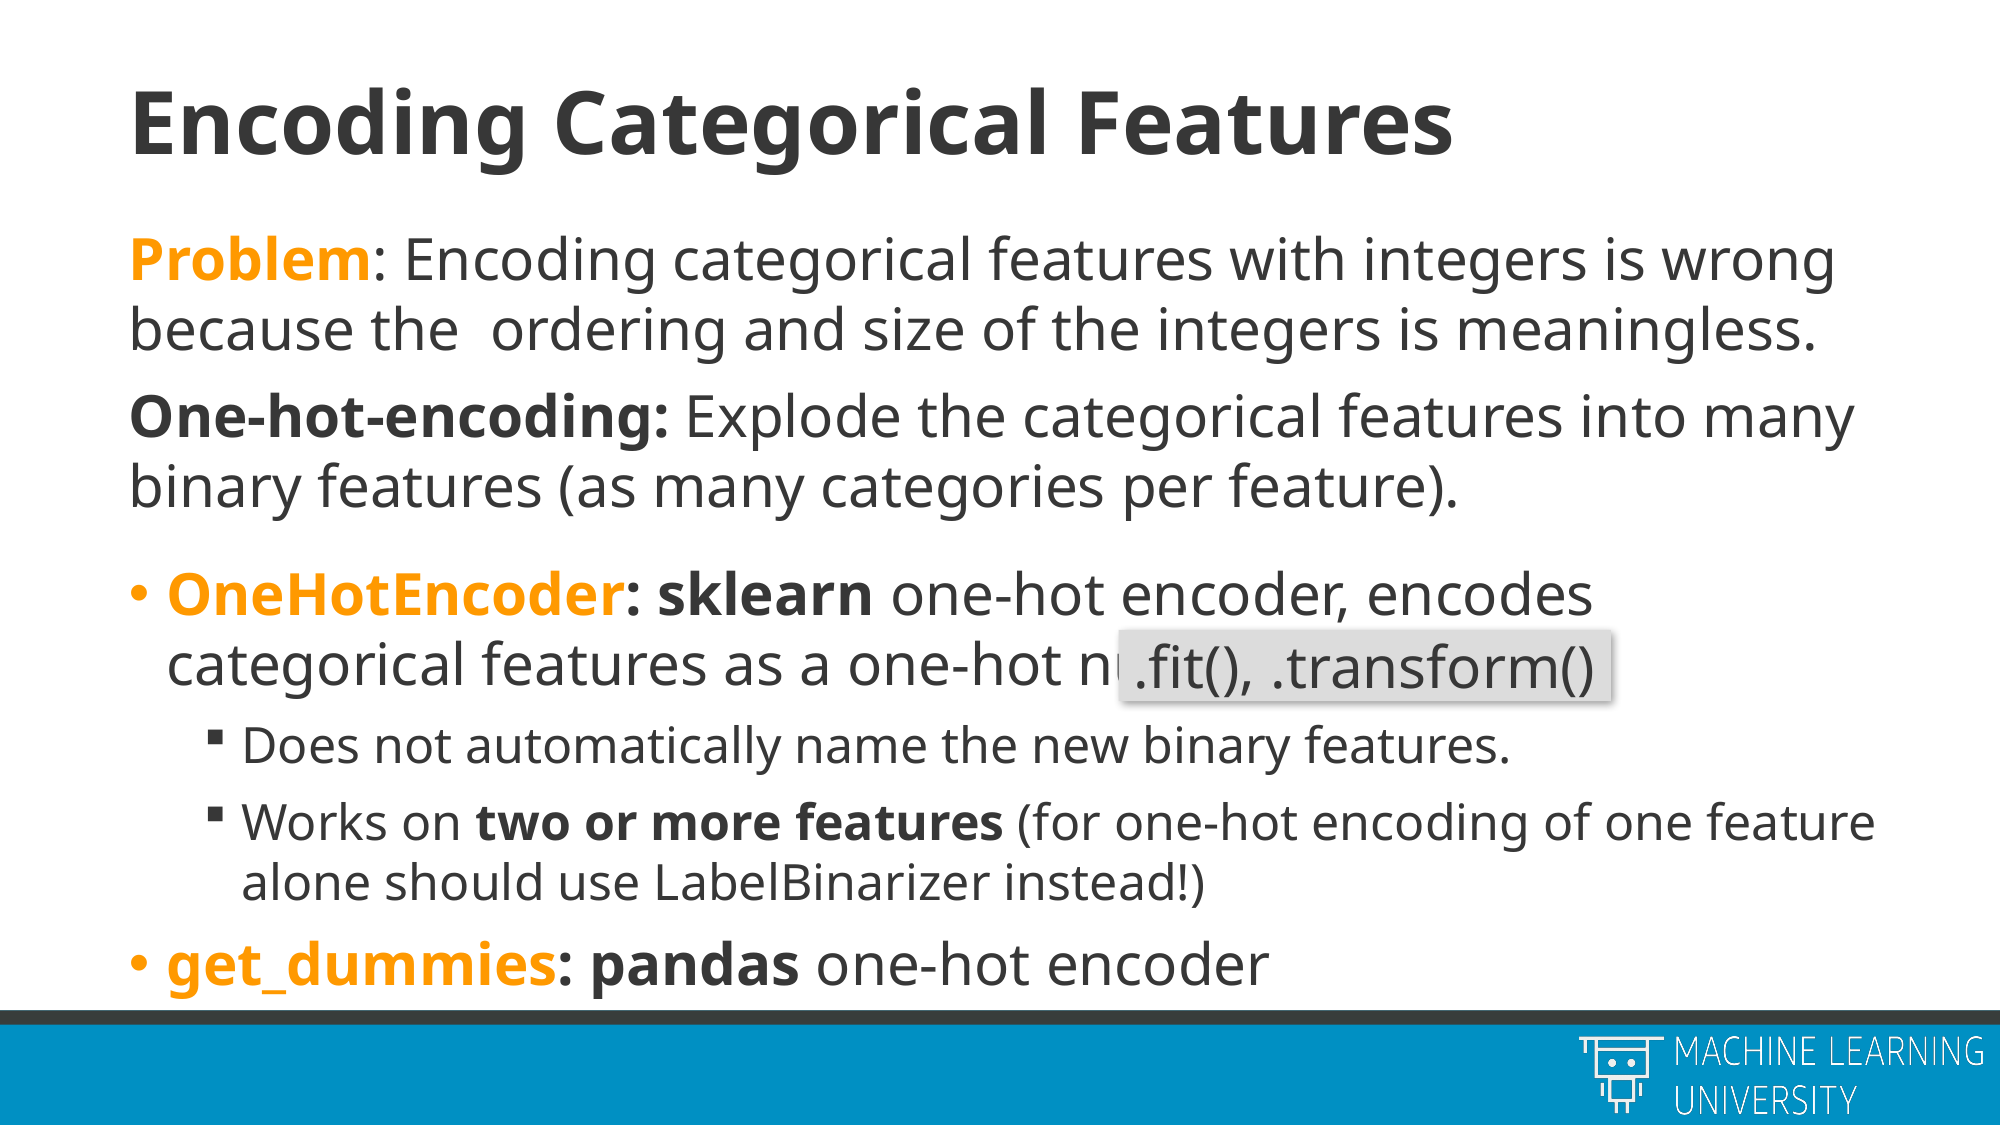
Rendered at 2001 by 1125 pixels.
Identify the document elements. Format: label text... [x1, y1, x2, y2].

text_box .fit(), .transform() [1118, 629, 1612, 702]
picture [1849, 1037, 1861, 1064]
title Encoding Categorical Features [114, 48, 1902, 211]
picture [1580, 1037, 1664, 1113]
list Problem: Encoding categorical features with integers is wrong because the ordering and size of the integers is meaningless. One-hot-encoding: Explode the categorical features into many binary features (as many categories per feature). OneHotEncoder: sklearn one-hot encoder, encodes categorical features as a one-hot numeric array - Does not automatically name the new binary features. Works on two or more features (for one-hot encoding of one feature alone should use LabelBinarizer instead!) get_dummies: pandas one-hot encoder [114, 214, 1900, 1007]
